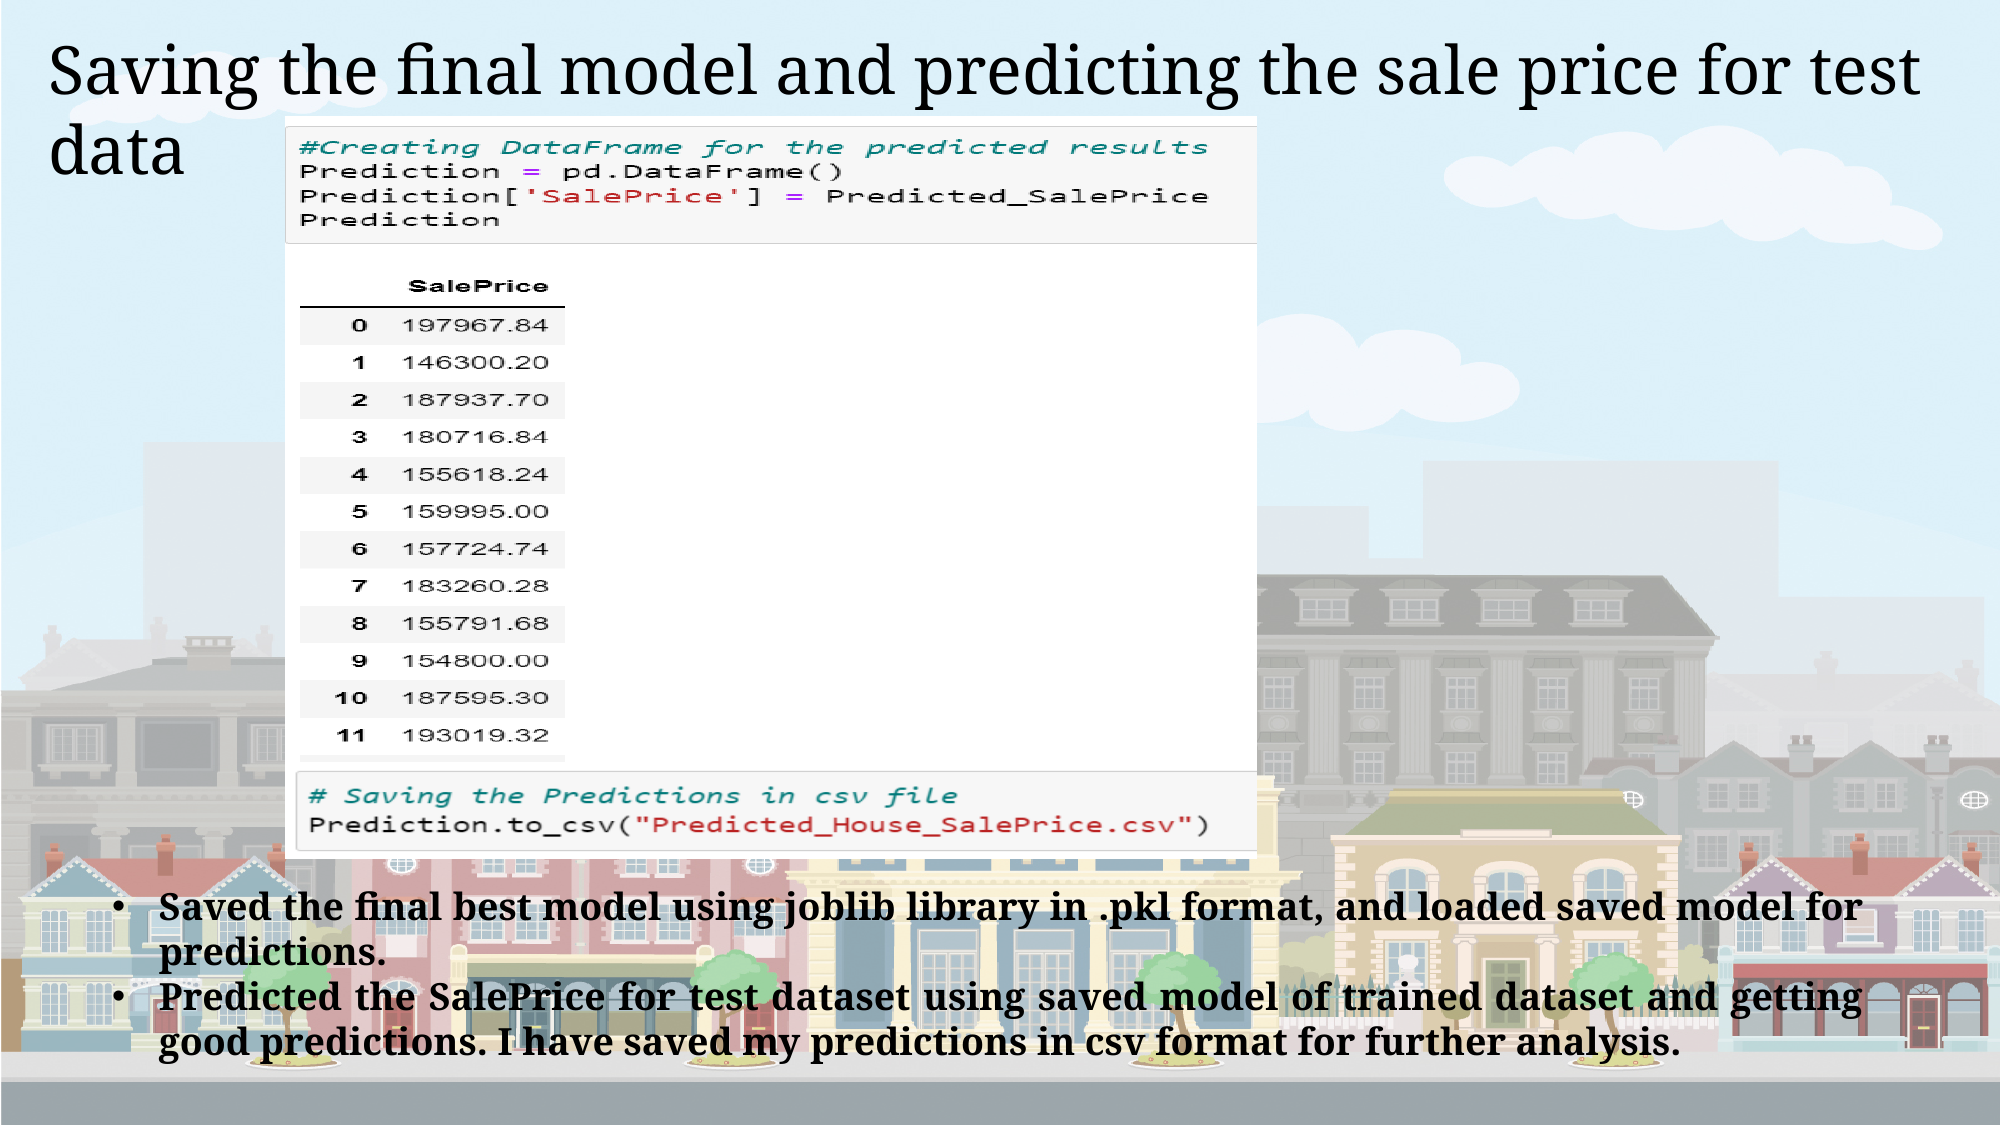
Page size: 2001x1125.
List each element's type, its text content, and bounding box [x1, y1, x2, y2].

text_box Saving the final model and predicting the sale price for test data [33, 20, 1977, 196]
picture [285, 116, 1257, 859]
text_box Saved the final best model using joblib library in .pkl format, and loaded saved model for predictions. Predicted the SalePrice for test dataset using saved model of trained dataset and getting good predictions. I have saved my predictions in csv format for further analysis. [97, 875, 1880, 1116]
